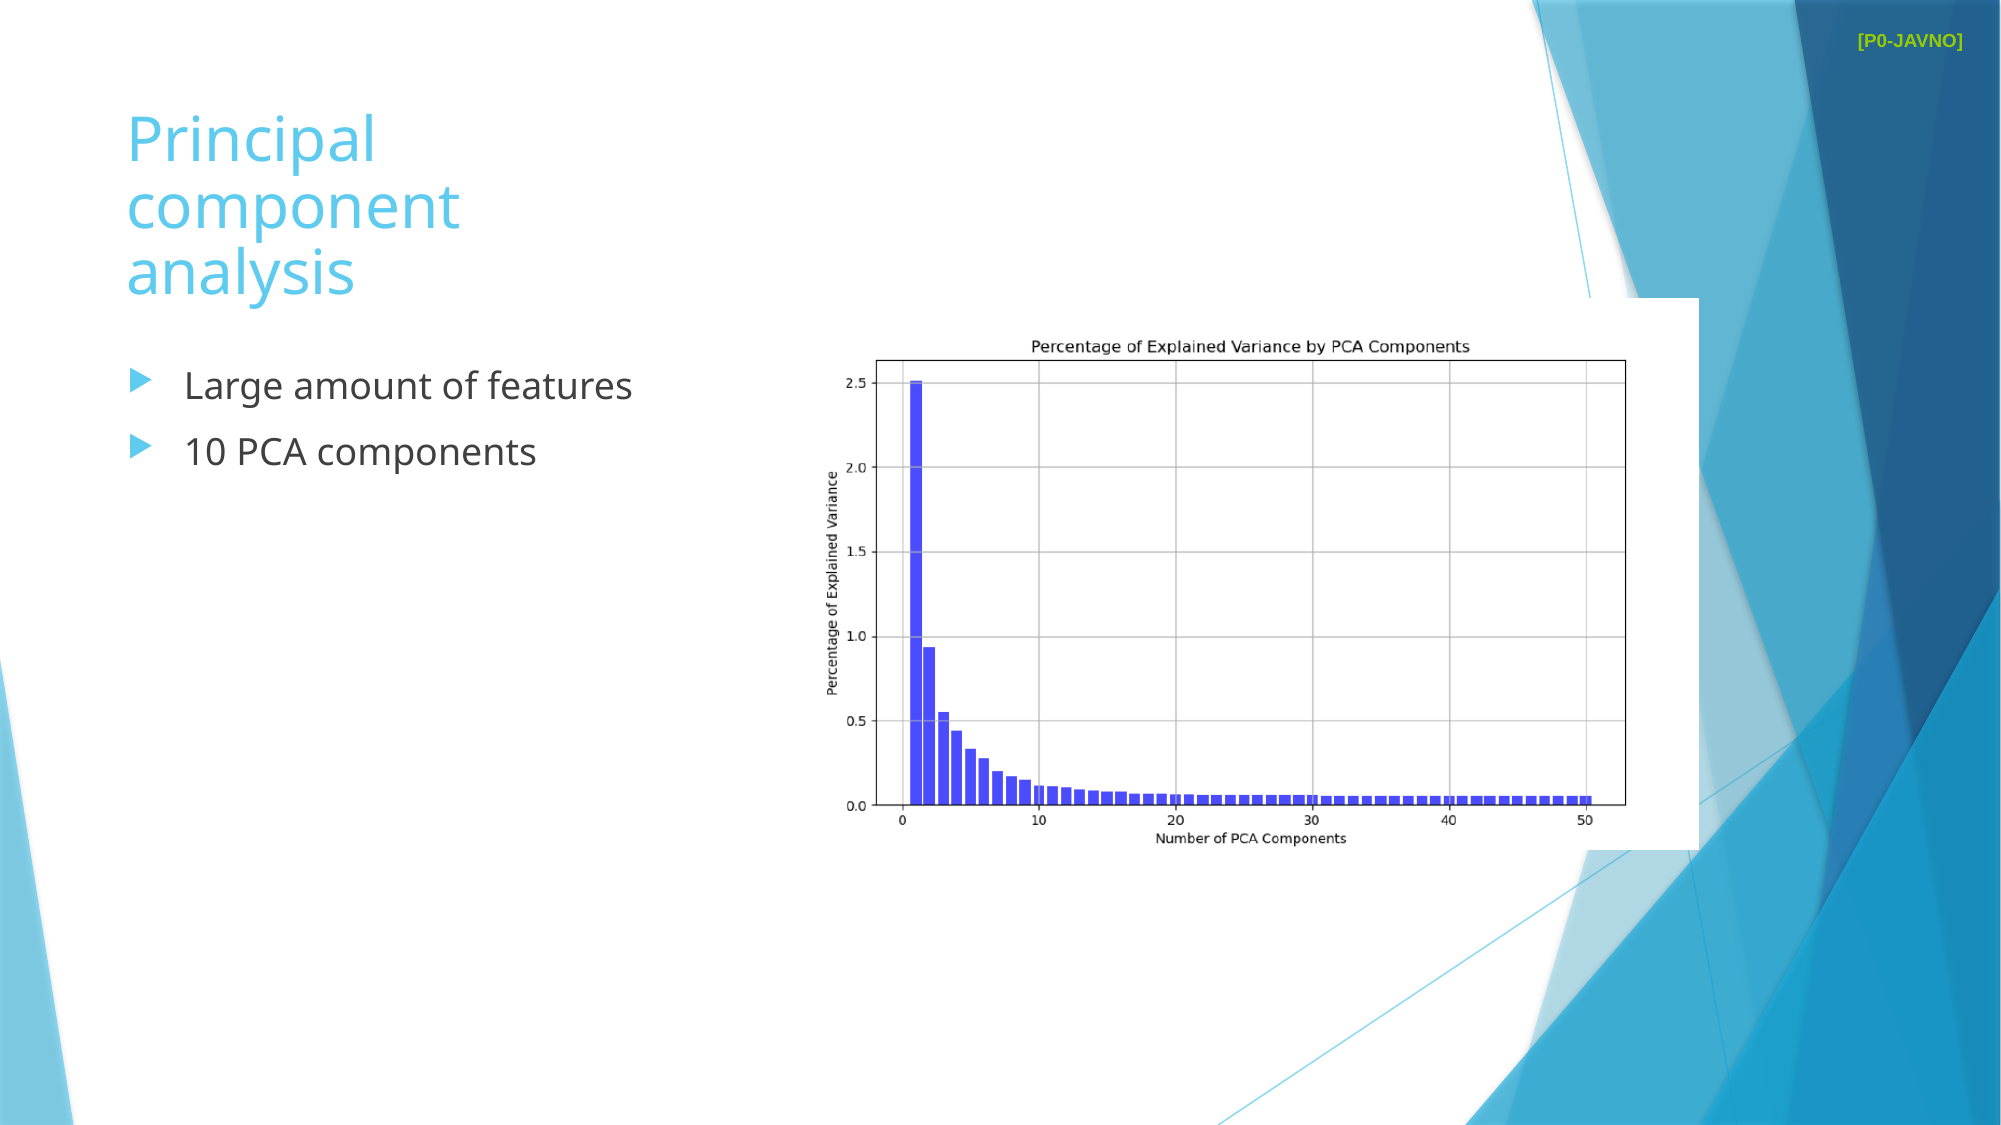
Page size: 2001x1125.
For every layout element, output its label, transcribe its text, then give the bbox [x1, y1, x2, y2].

picture [762, 297, 1699, 851]
title Principal component analysis [111, 99, 723, 317]
list Large amount of features 10 PCA components [112, 354, 723, 939]
